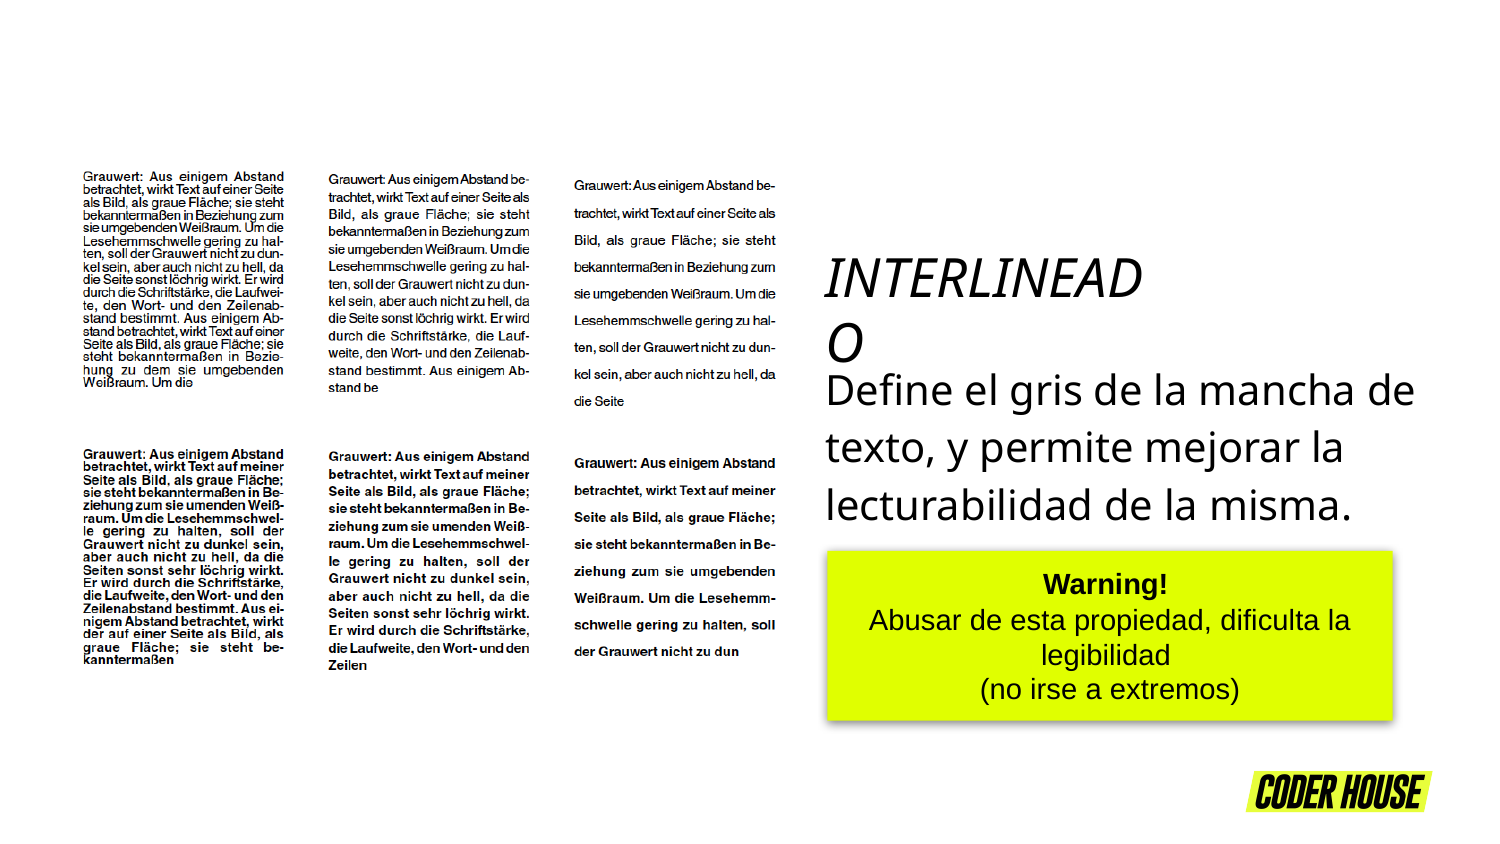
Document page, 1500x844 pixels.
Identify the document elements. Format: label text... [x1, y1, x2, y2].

text_box Define el gris de la mancha de texto, y permite mejorar la lecturabilidad de la misma. [816, 340, 1500, 616]
picture [50, 146, 811, 698]
text_box Warning! Abusar de esta propiedad, dificulta la legibilidad (no irse a extremos) [827, 550, 1393, 721]
text_box INTERLINEADO [816, 228, 1160, 320]
picture [1241, 764, 1437, 819]
